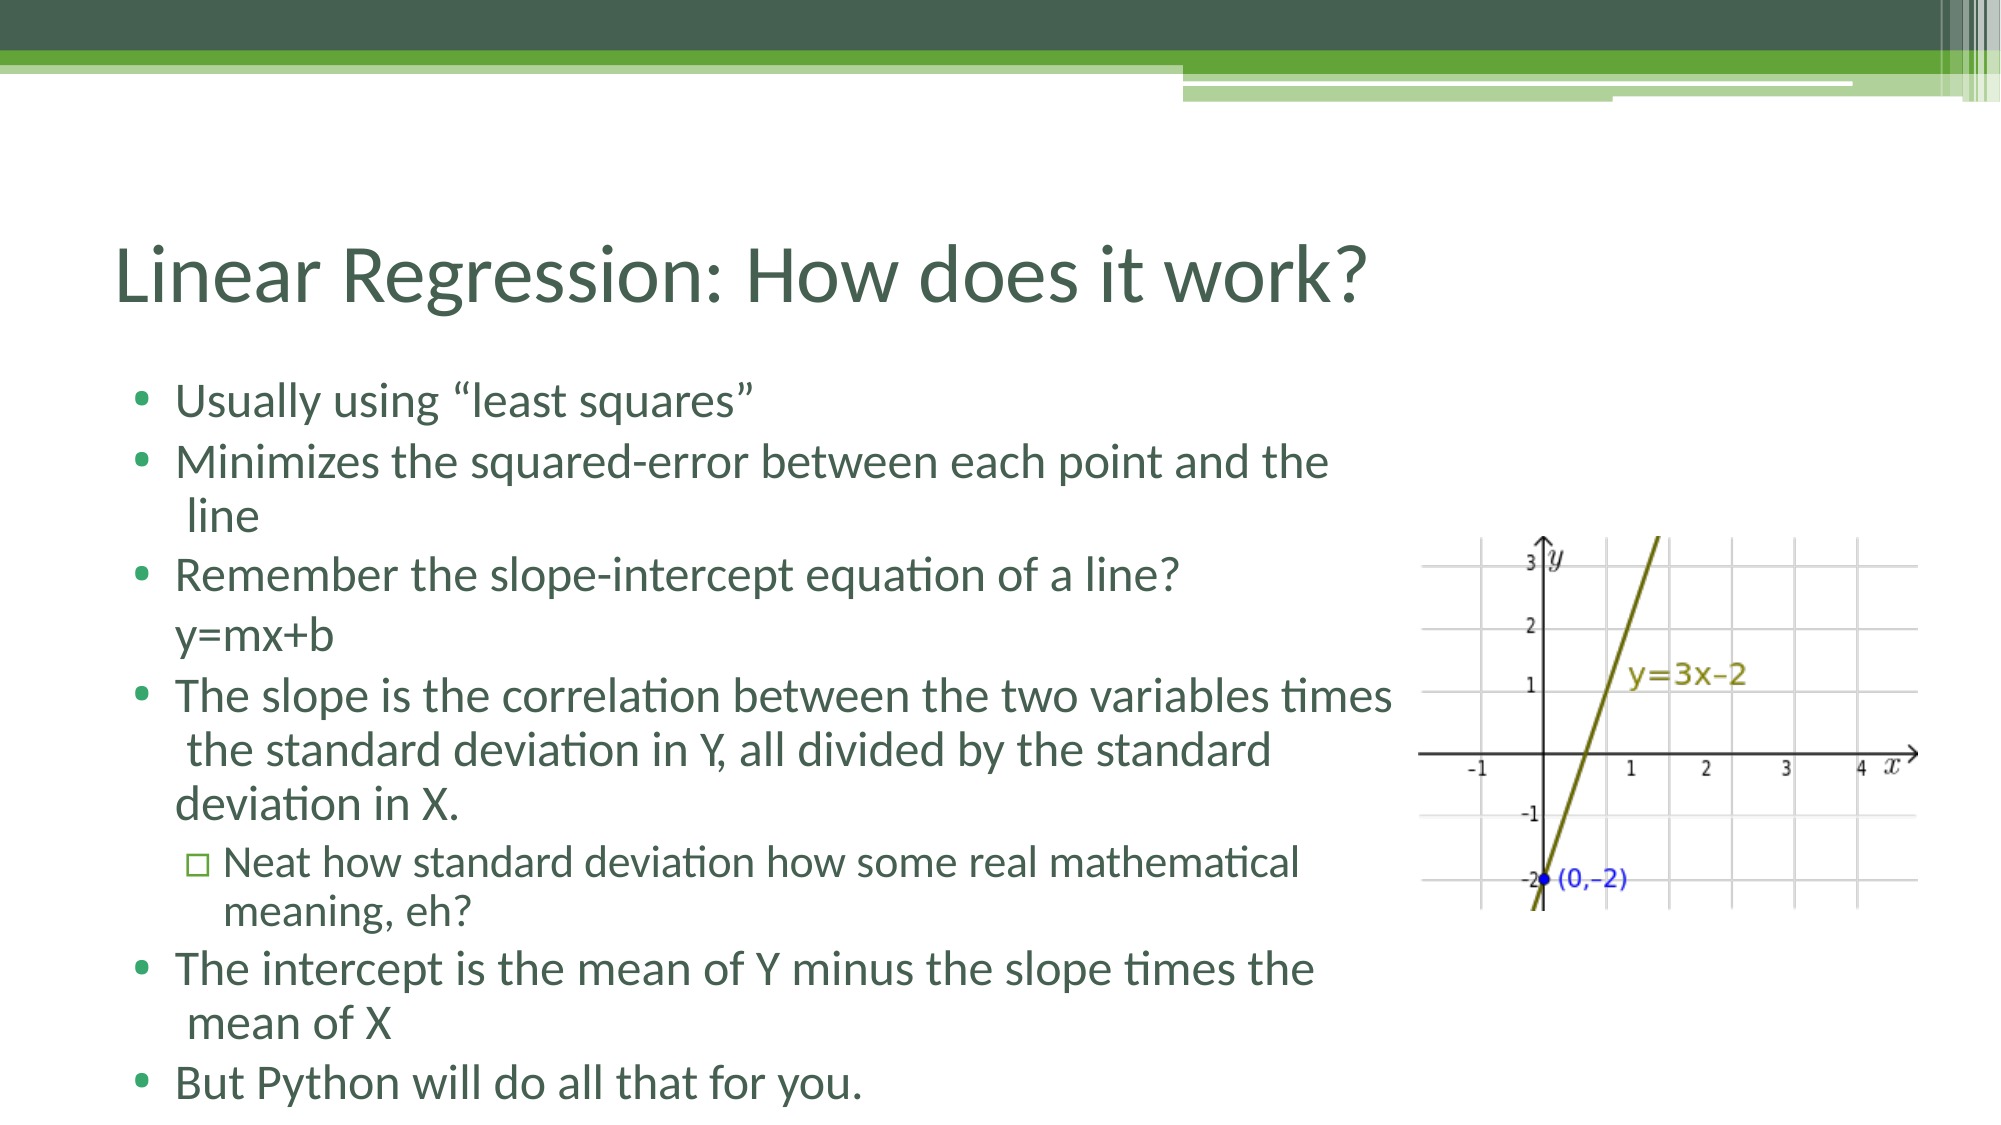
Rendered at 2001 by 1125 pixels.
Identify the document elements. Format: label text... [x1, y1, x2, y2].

text_box Usually using “least squares” Minimizes the squared-error between each point and the line Remember the slope-intercept equation of a line? y=mx+b The slope is the correlation between the two variables times the standard deviation in Y, all divided by the standard deviation in X. ▫ Neat how standard deviation how some real mathematical meaning, eh? The intercept is the mean of Y minus the slope times the mean of X But Python will do all that for you. [130, 365, 1403, 1110]
picture [1418, 536, 1918, 911]
title Linear Regression: How does it work? [112, 217, 1380, 408]
